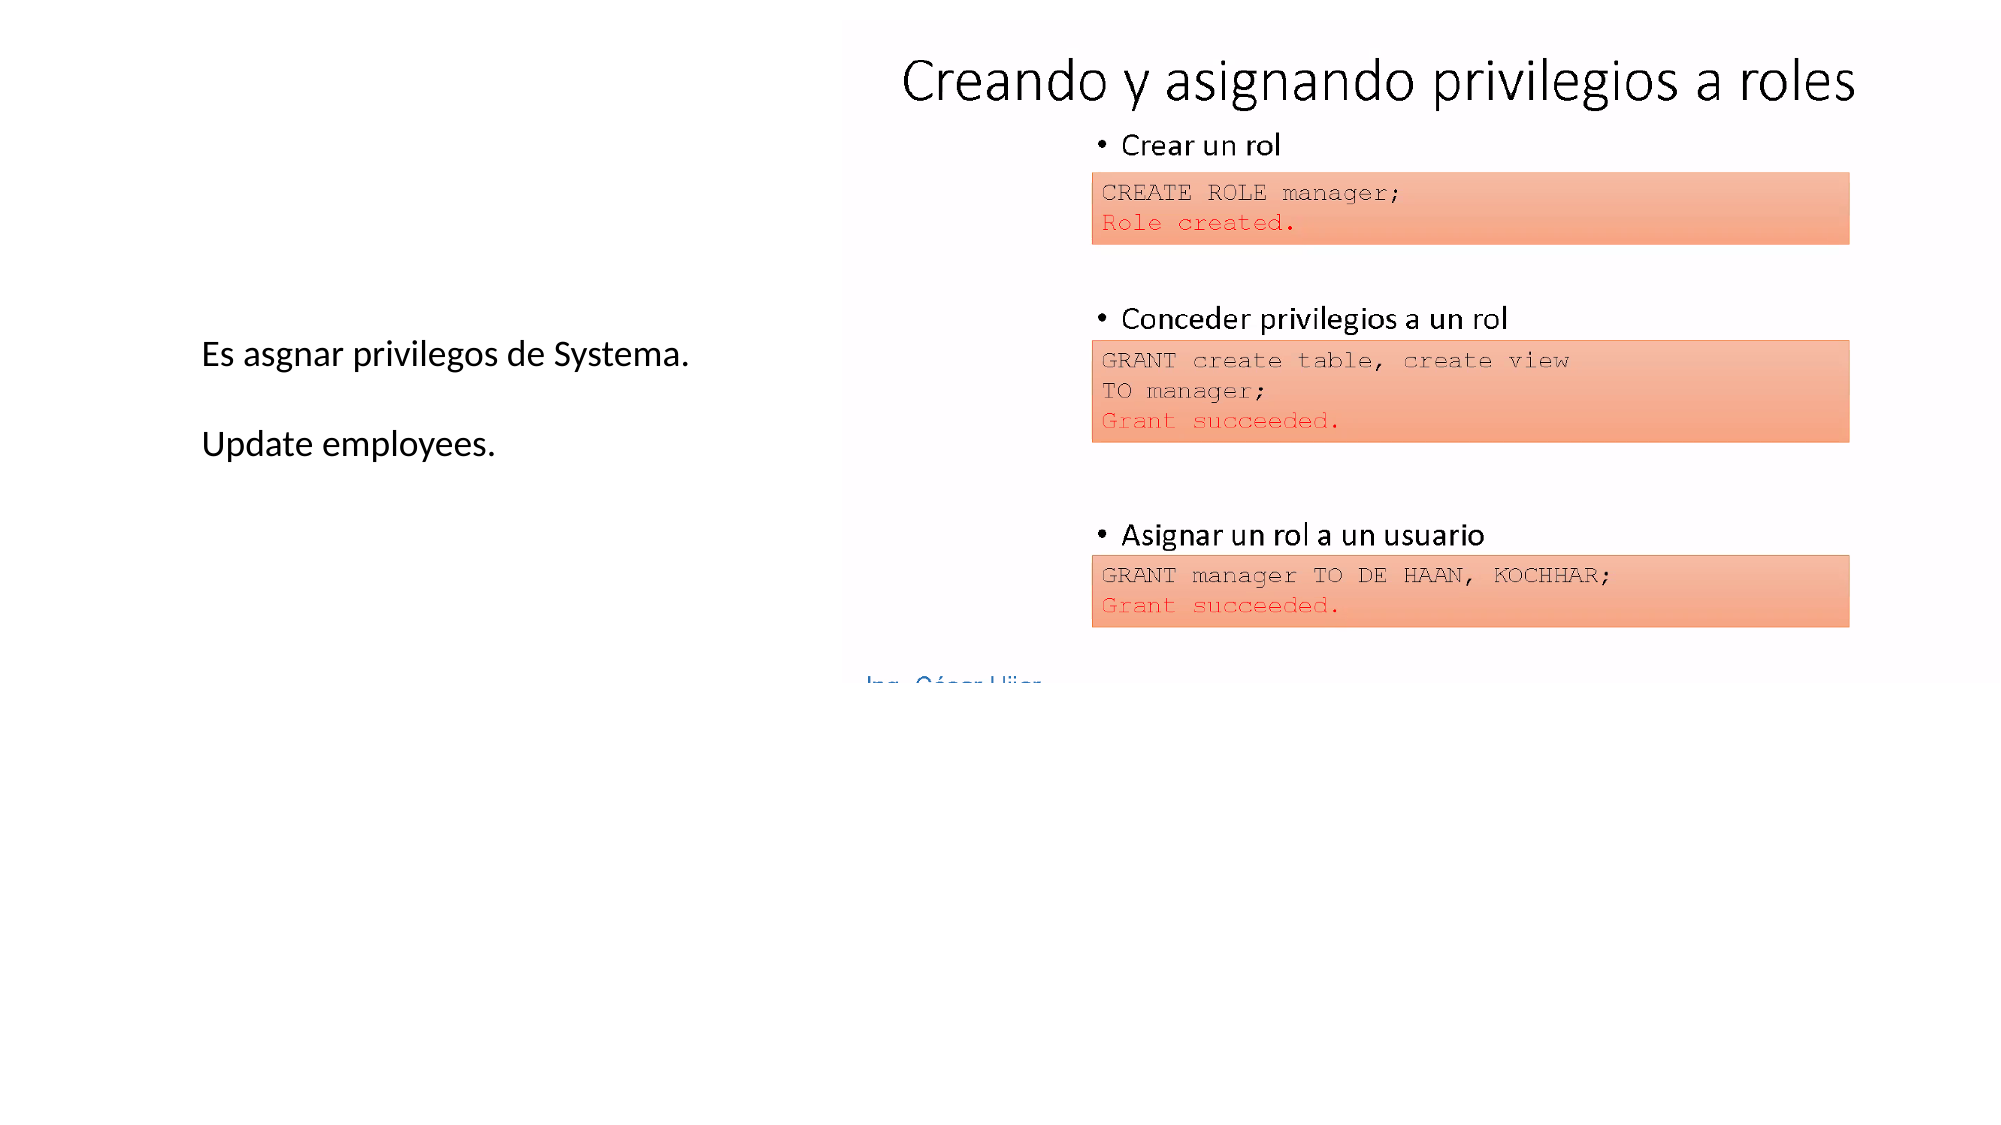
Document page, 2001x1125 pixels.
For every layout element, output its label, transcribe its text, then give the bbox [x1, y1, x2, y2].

picture [842, 20, 2000, 683]
text_box Es asgnar privilegos de Systema. Update employees. [186, 321, 842, 472]
